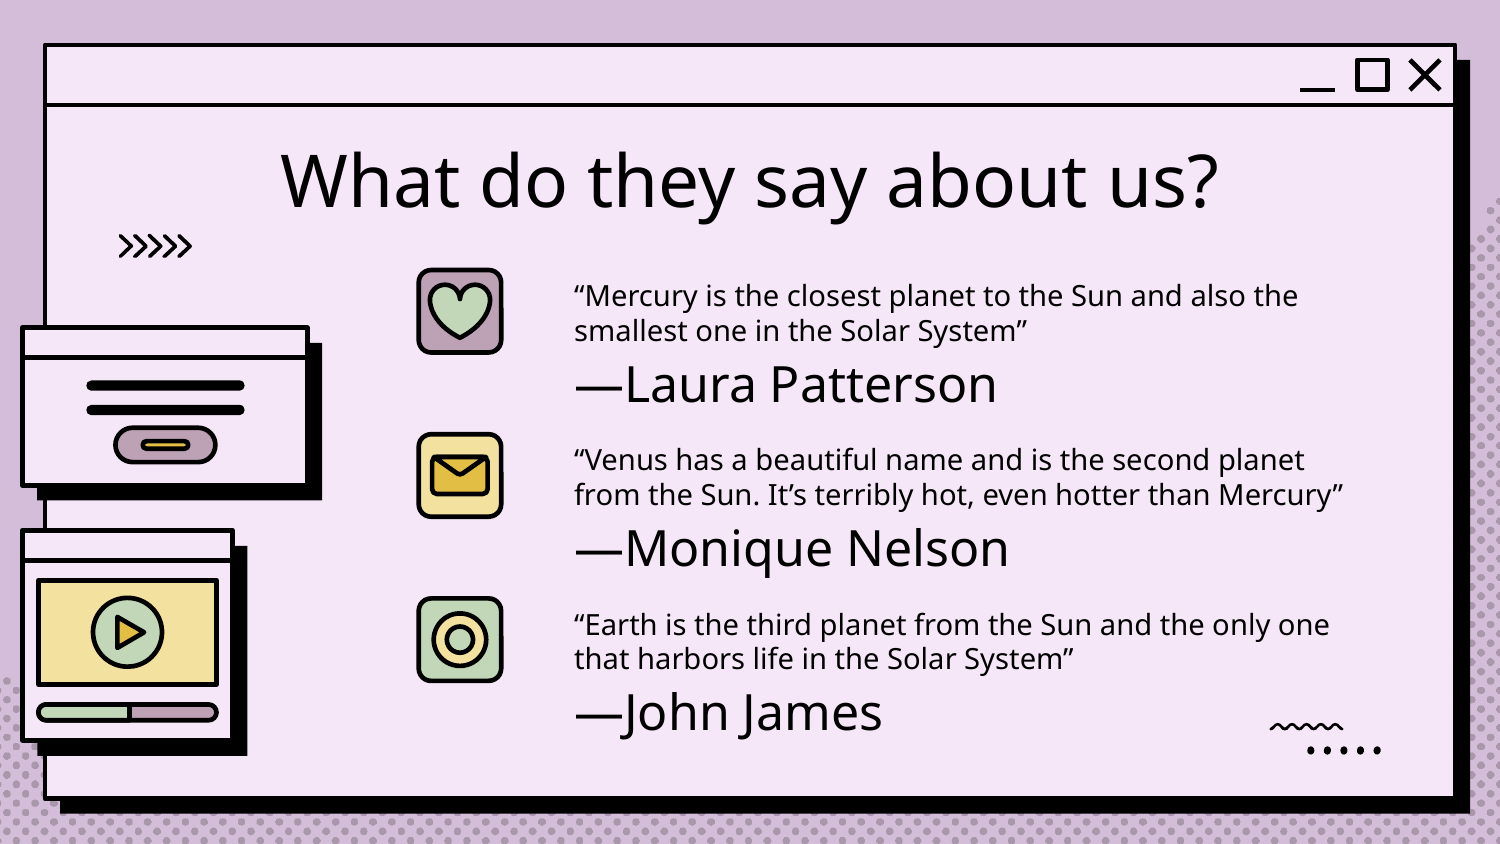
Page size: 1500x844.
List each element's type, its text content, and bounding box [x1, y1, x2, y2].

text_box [418, 598, 502, 682]
text_box [147, 233, 163, 258]
text_box [1323, 746, 1331, 755]
subtitle “Mercury is the closest planet to the Sun and also the smallest one in the Solar System” [559, 262, 1383, 360]
title What do they say about us? [117, 120, 1383, 233]
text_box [418, 433, 502, 517]
text_box [162, 234, 177, 258]
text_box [418, 269, 502, 353]
text_box [1307, 746, 1315, 755]
subtitle —John James [559, 689, 1383, 756]
text_box [133, 234, 148, 258]
text_box [1269, 722, 1344, 731]
text_box [177, 234, 193, 258]
subtitle —Monique Nelson [559, 525, 1383, 590]
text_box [22, 327, 323, 501]
text_box [119, 234, 134, 258]
subtitle —Laura Patterson [559, 360, 1383, 426]
text_box [1356, 746, 1364, 755]
subtitle “Earth is the third planet from the Sun and the only one that harbors life in the Solar System” [559, 590, 1383, 689]
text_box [22, 529, 248, 757]
subtitle “Venus has a beautiful name and is the second planet from the Sun. It’s terribly hot, even hotter than Mercury” [559, 426, 1383, 525]
text_box [1373, 746, 1381, 755]
text_box [1340, 746, 1348, 755]
